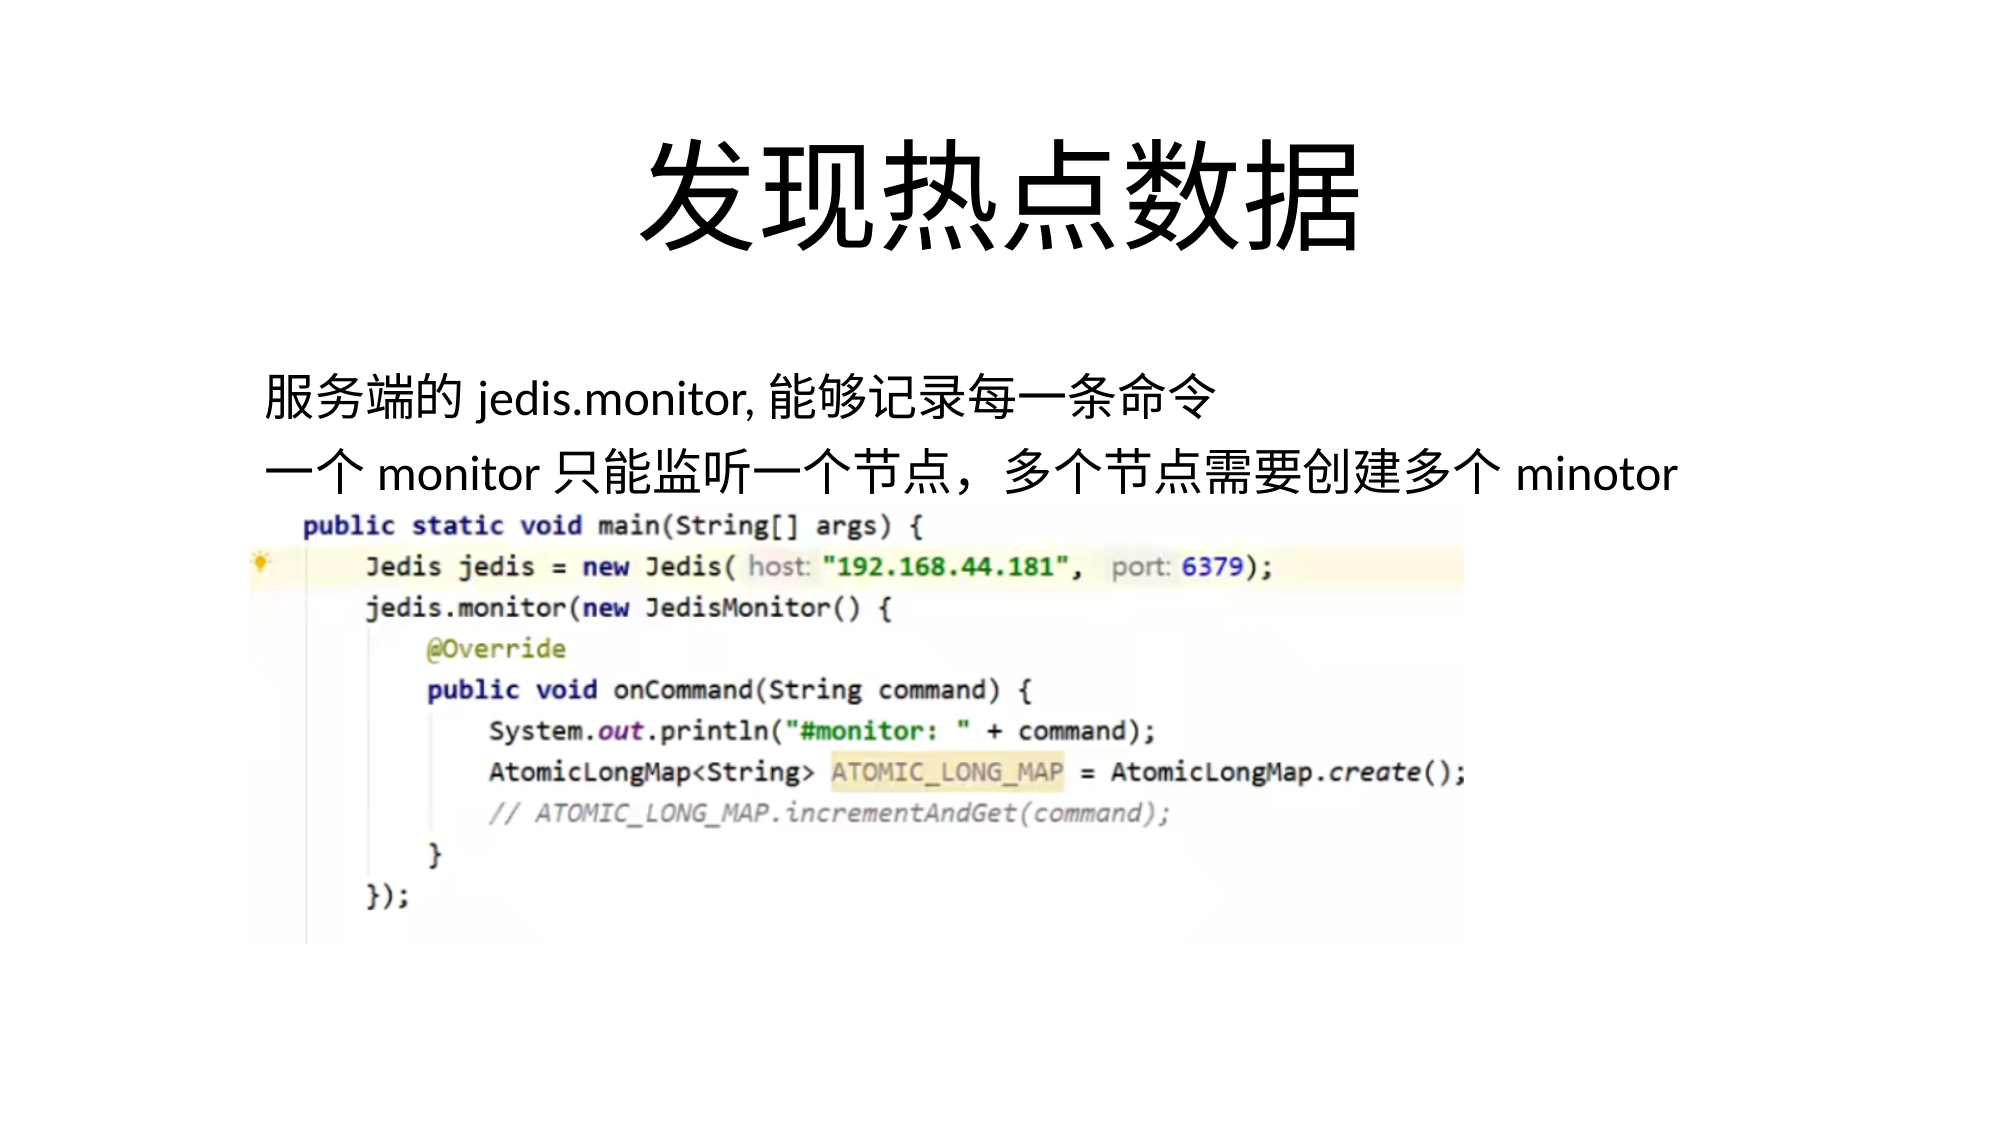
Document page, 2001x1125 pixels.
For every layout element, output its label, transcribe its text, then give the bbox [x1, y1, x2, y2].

subtitle 服务端的jedis.monitor,能够记录每一条命令 一个monitor只能监听一个节点，多个节点需要创建多个minotor [249, 364, 1750, 863]
title 发现热点数据 [249, 127, 1750, 275]
picture [249, 503, 1464, 944]
